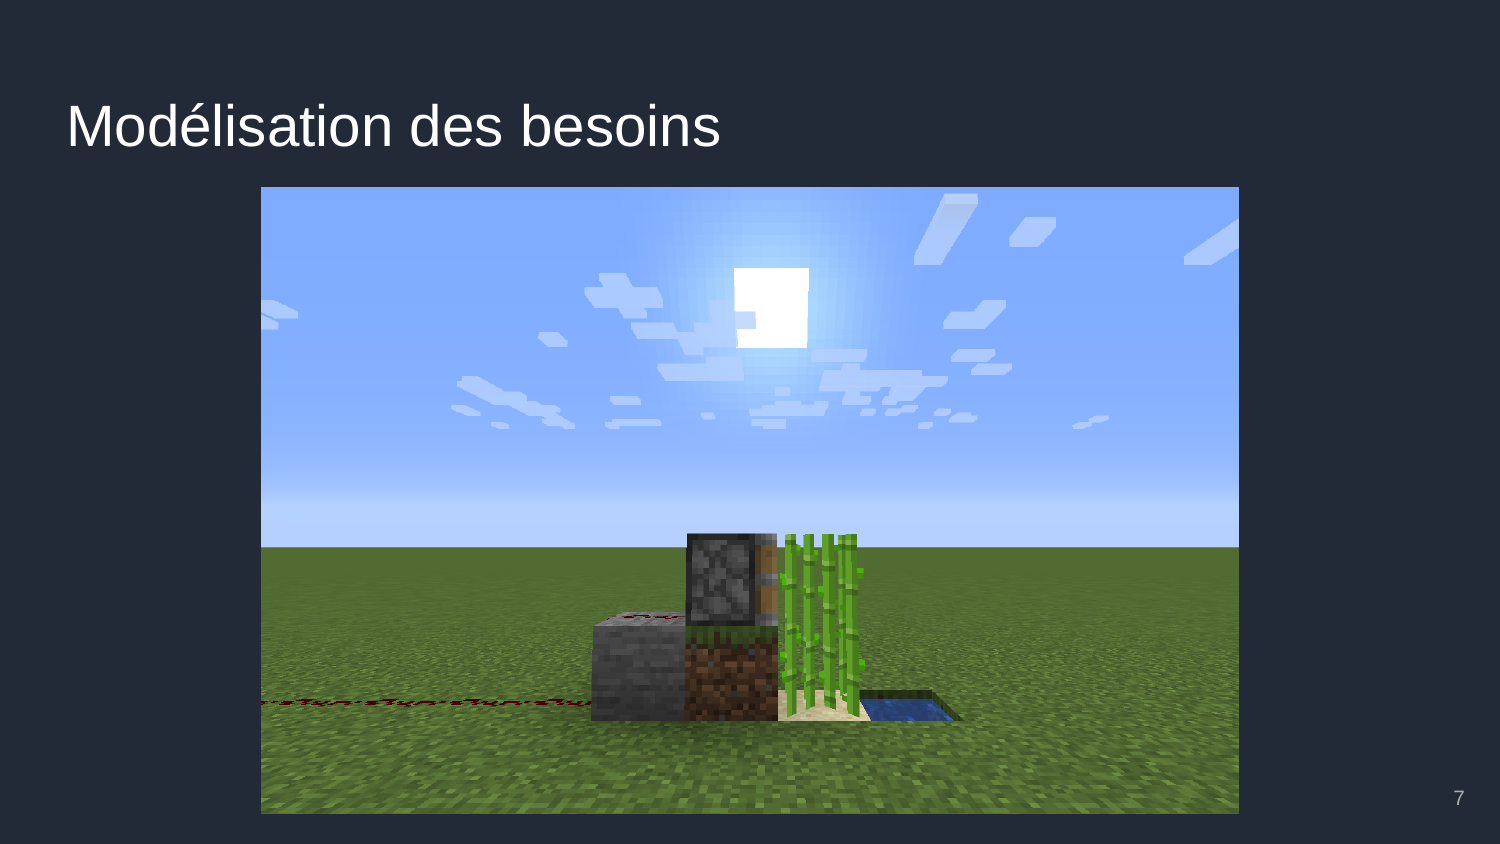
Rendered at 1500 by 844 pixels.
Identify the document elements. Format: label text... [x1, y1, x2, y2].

slide_number ‹#› [1389, 764, 1480, 830]
picture [261, 186, 1239, 815]
title Modélisation des besoins [51, 72, 1449, 167]
